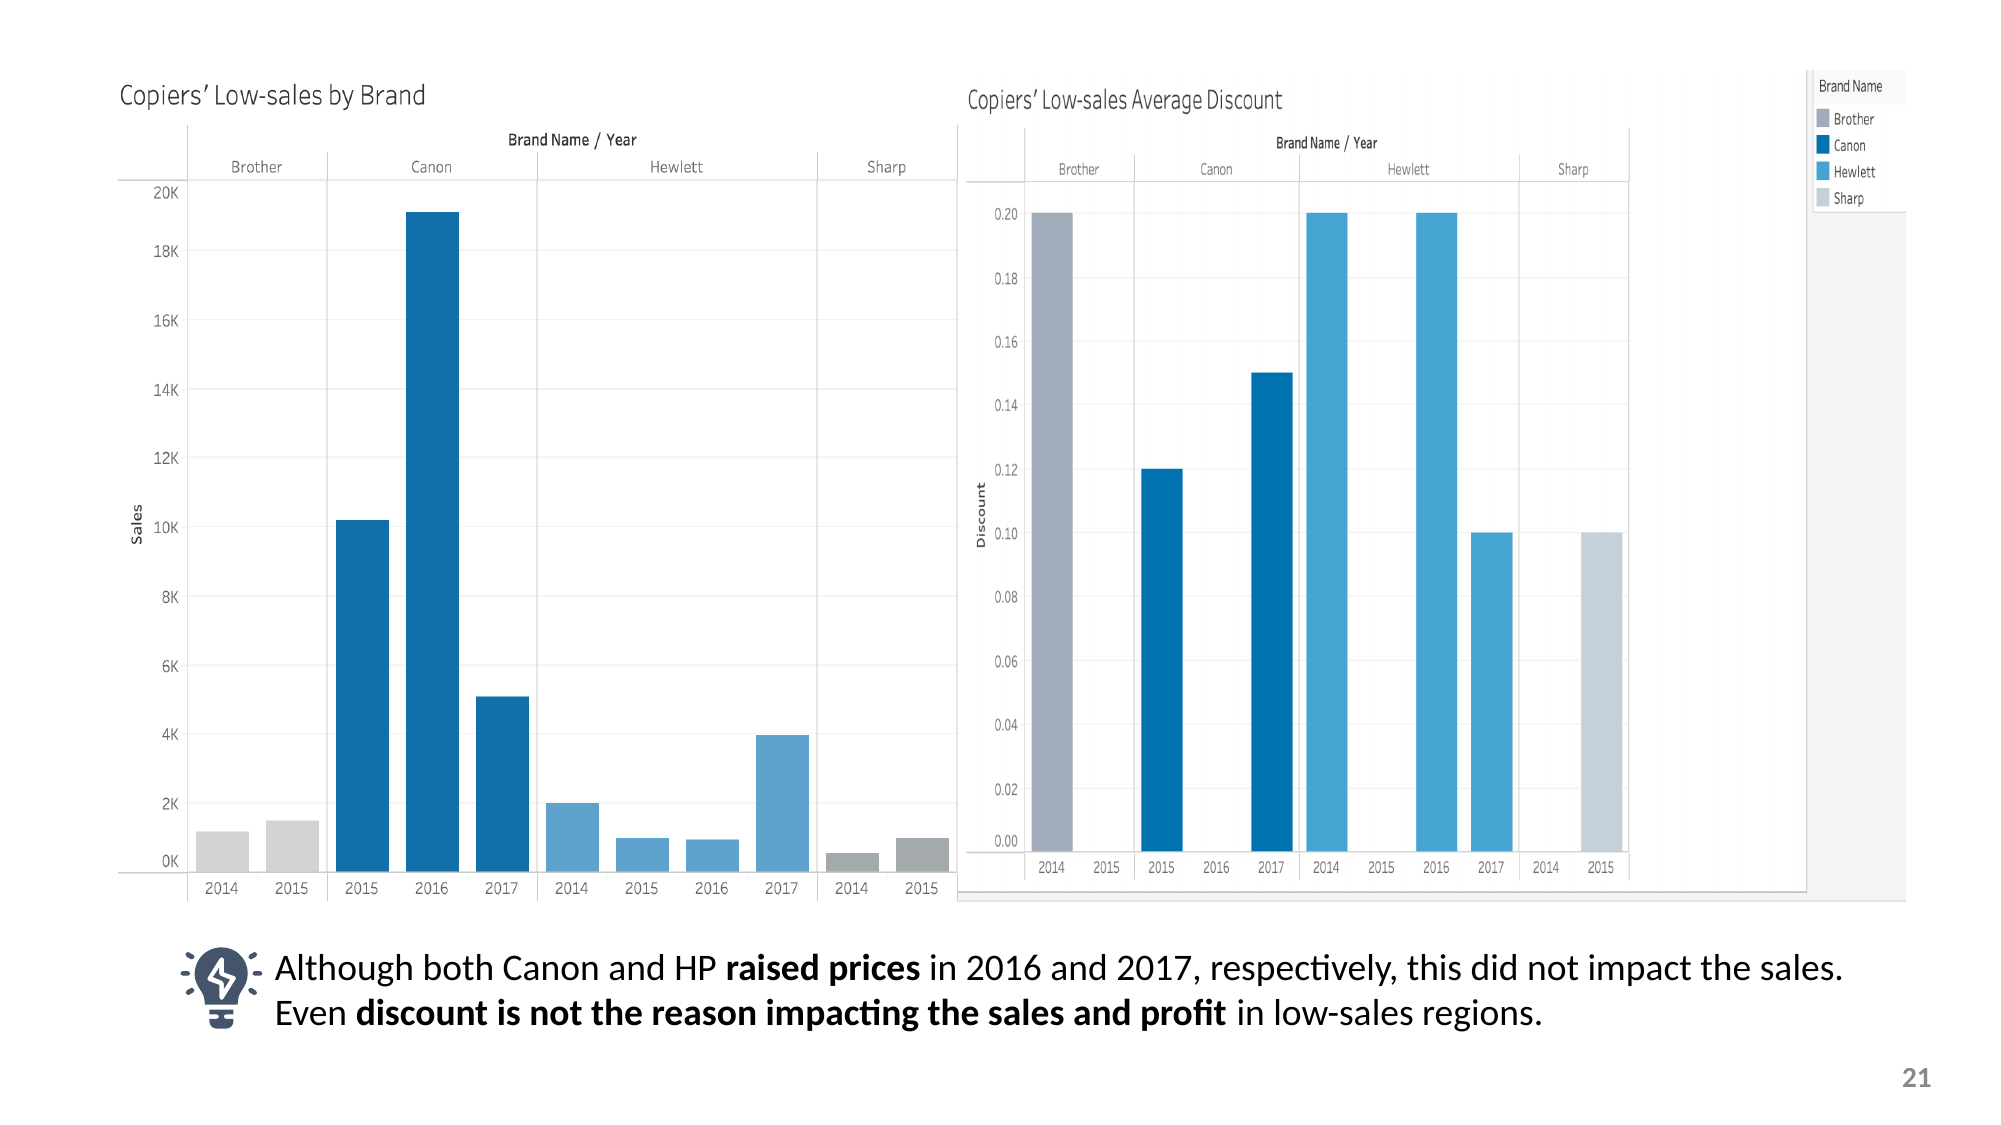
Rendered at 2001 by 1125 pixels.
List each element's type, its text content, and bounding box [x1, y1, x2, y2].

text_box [179, 947, 264, 1029]
text_box ‹#› [946, 1051, 1947, 1102]
text_box Although both Canon and HP raised prices in 2016 and 2017, respectively, this did not impact the sales. Even discount is not the reason impacting the sales and profit in low-sales regions. [254, 925, 2000, 1125]
picture [111, 62, 1906, 910]
